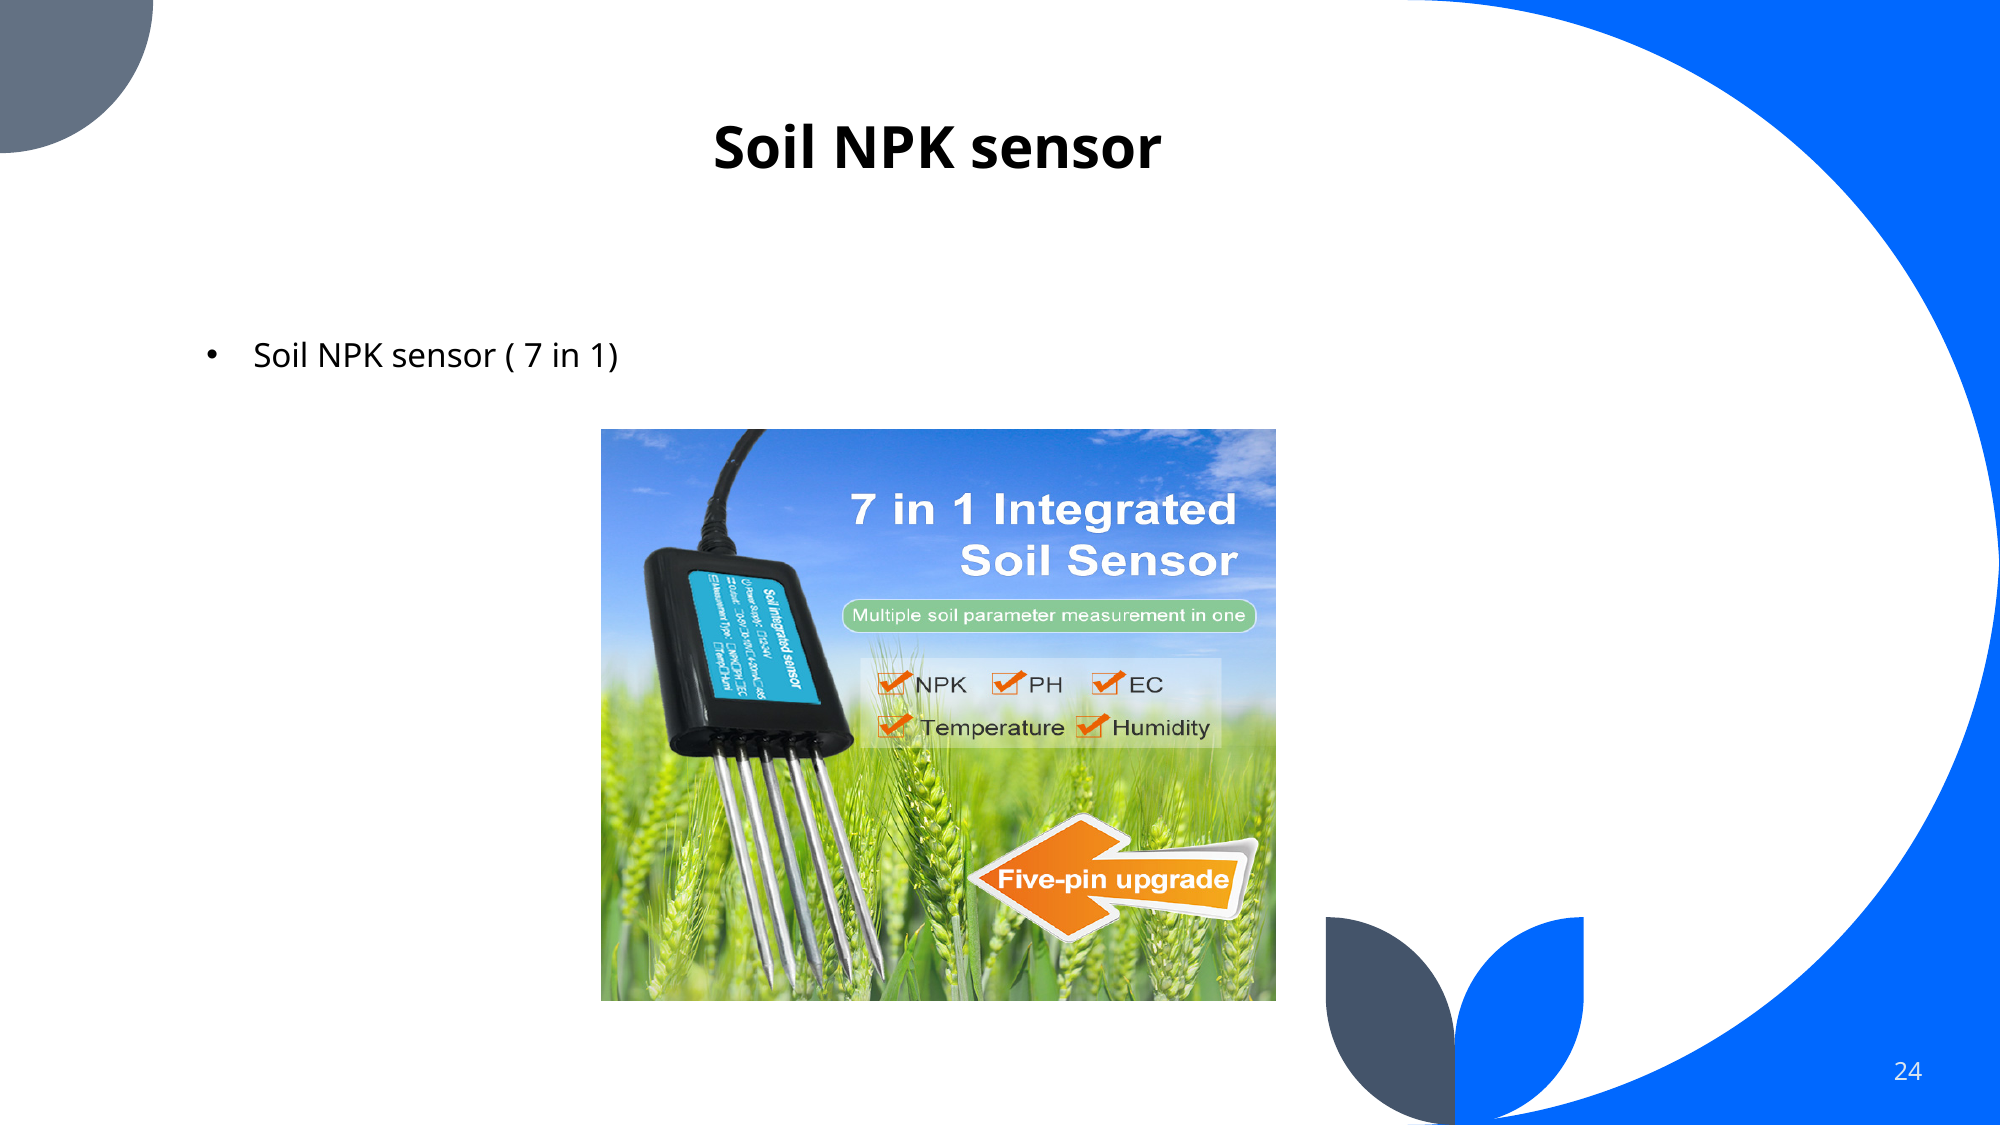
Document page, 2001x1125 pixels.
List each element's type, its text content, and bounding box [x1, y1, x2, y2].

title Soil NPK sensor [136, 0, 1741, 189]
list Soil NPK sensor ( 7 in 1) [191, 330, 1796, 884]
picture [601, 429, 1276, 1001]
slide_number 24 [1665, 1042, 1938, 1103]
